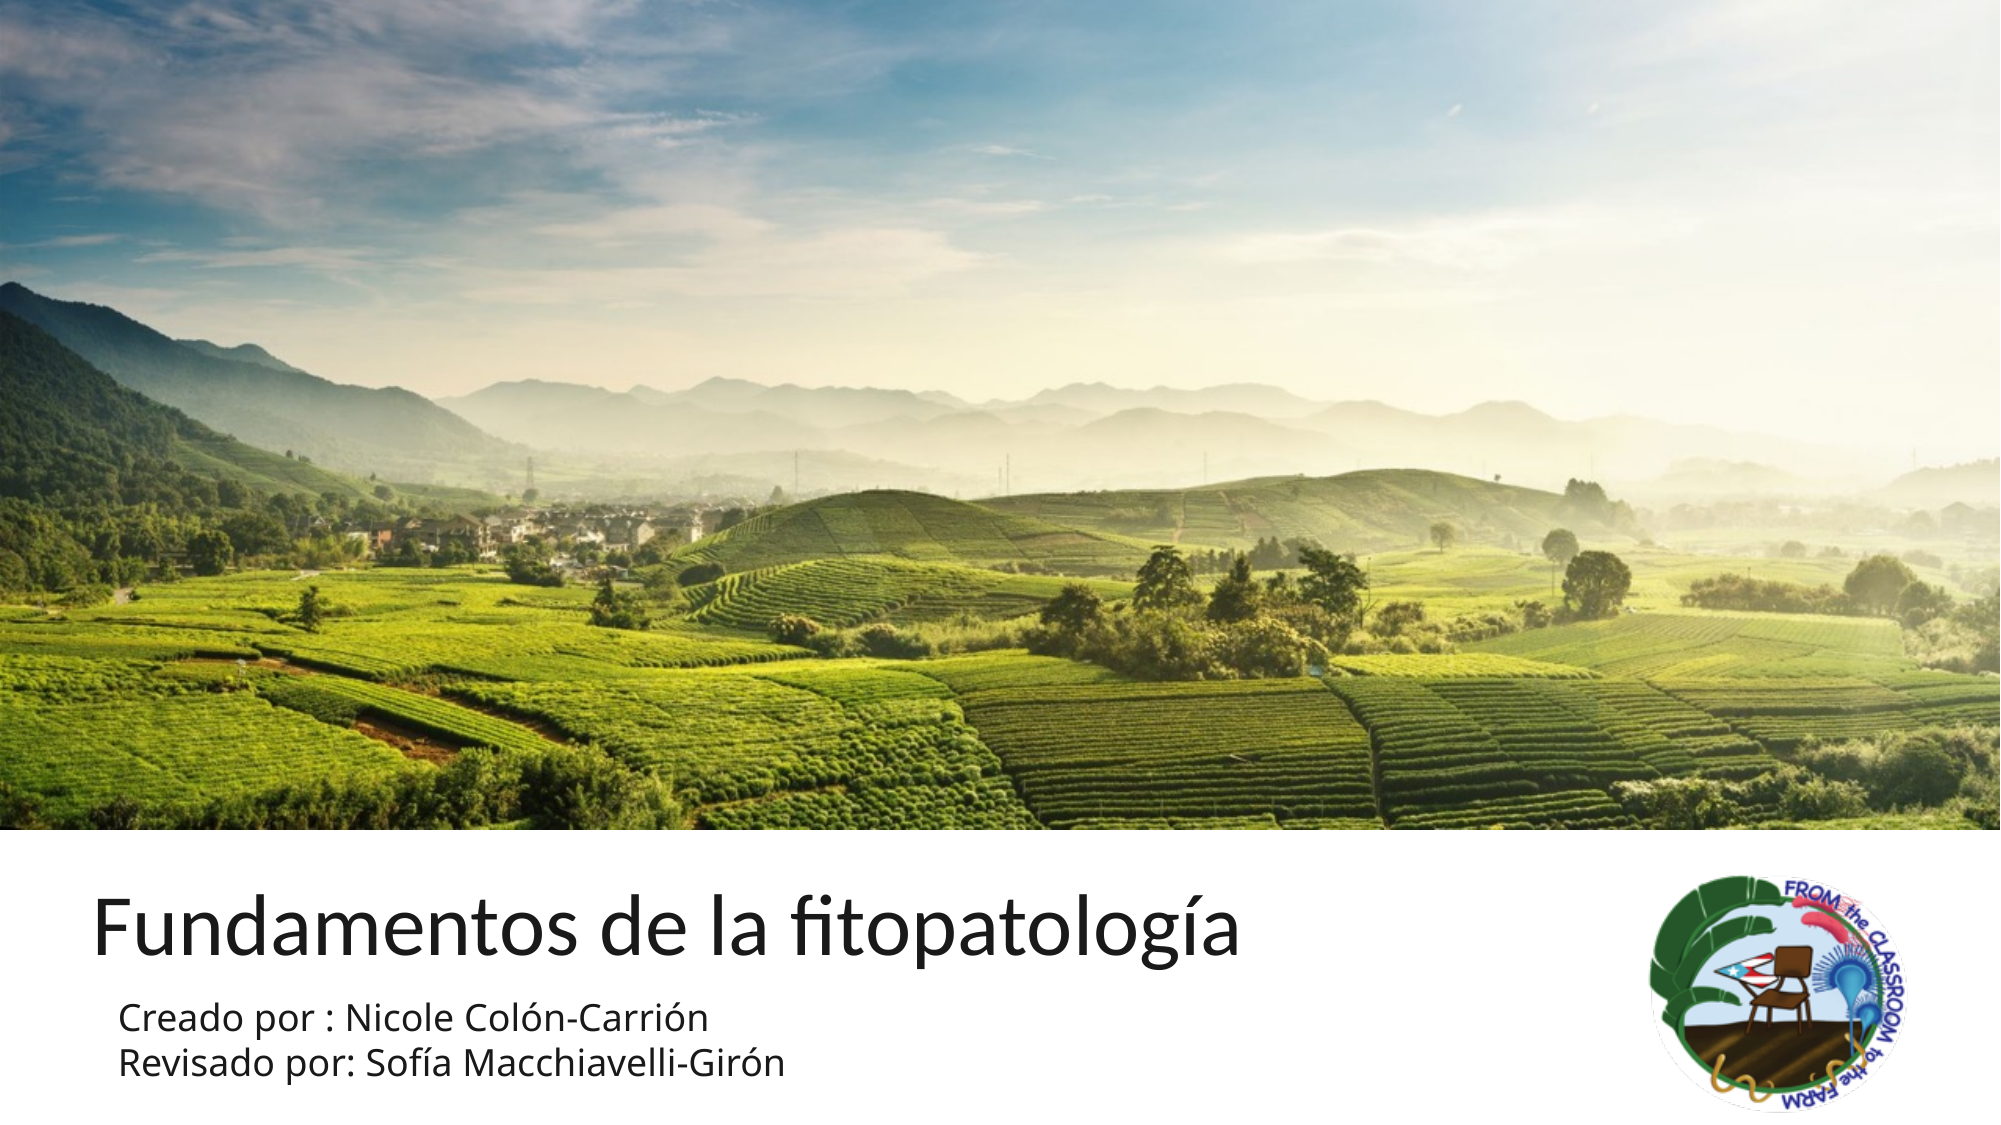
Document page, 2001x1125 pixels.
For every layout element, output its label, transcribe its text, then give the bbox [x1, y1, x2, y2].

text_box Creado por : Nicole Colón-Carrión Revisado por: Sofía Macchiavelli-Girón [117, 993, 1548, 1084]
text_box Fundamentos de la fitopatología [77, 839, 1983, 981]
picture [1583, 845, 1966, 1125]
picture [0, 0, 2000, 830]
